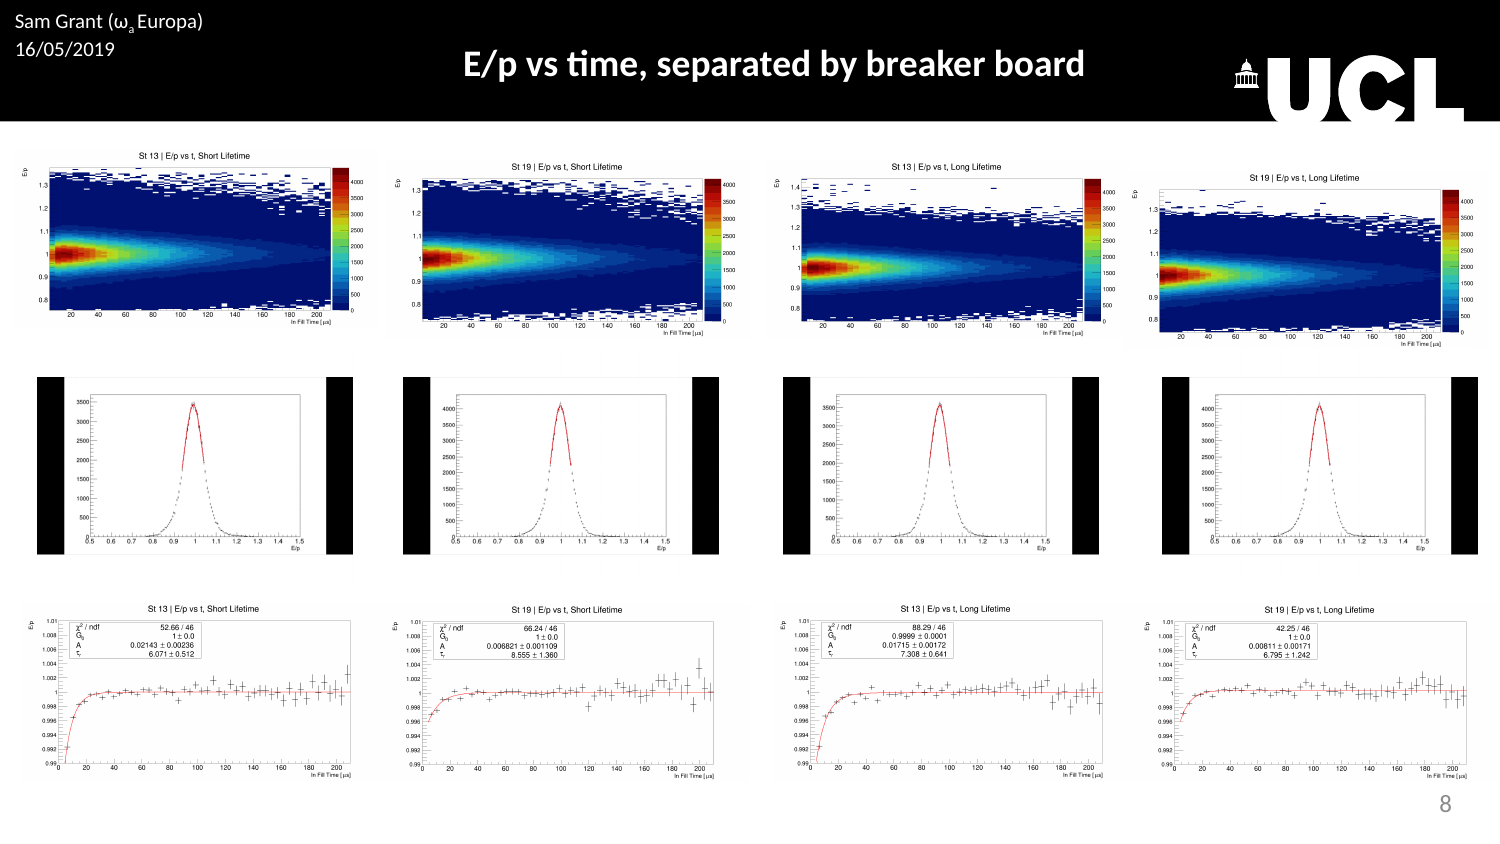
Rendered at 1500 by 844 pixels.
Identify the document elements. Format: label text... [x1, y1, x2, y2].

slide_number 7 [1129, 781, 1468, 826]
picture [386, 161, 750, 339]
picture [1234, 58, 1259, 88]
picture [22, 603, 750, 782]
picture [765, 161, 1488, 584]
picture [783, 347, 1099, 584]
picture [13, 150, 378, 328]
picture [774, 603, 1500, 782]
picture [403, 347, 719, 584]
picture [37, 347, 353, 584]
text_box E/p vs time, separated by breaker board [368, 31, 1181, 92]
